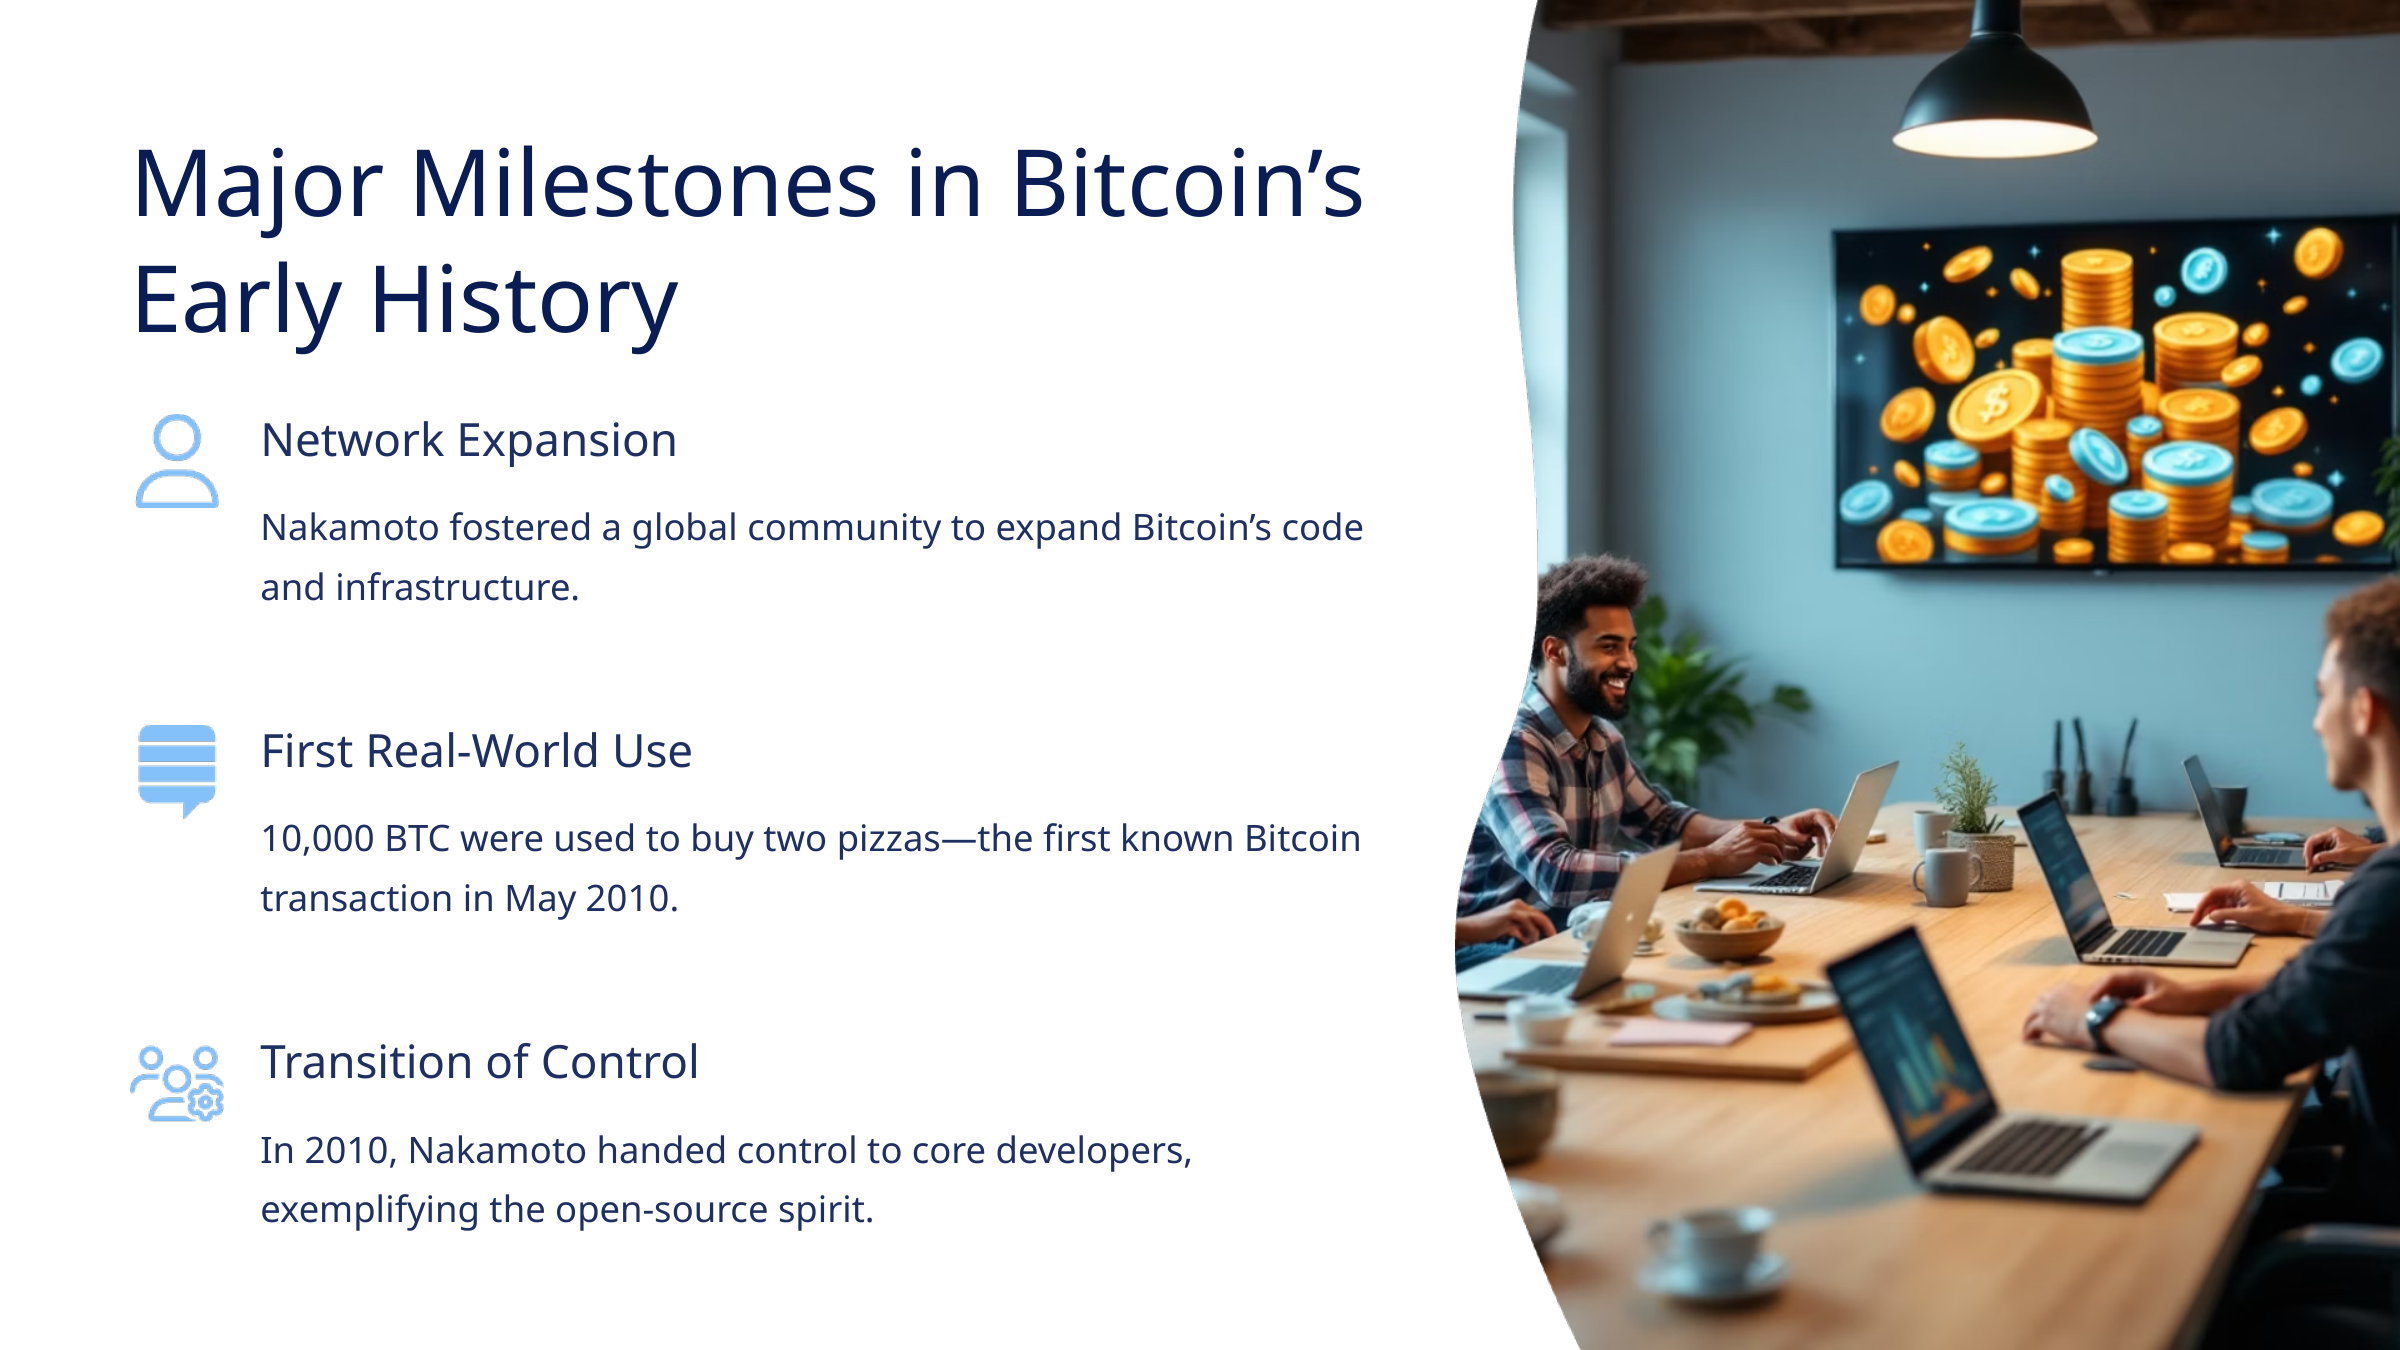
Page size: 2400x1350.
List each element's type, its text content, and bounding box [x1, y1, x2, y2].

picture [130, 725, 224, 819]
text_box 10,000 BTC were used to buy two pizzas—the first known Bitcoin transaction in May 2010. [260, 799, 1370, 919]
text_box Transition of Control [260, 1030, 726, 1089]
picture [1454, 0, 2400, 1350]
picture [130, 414, 224, 508]
text_box In 2010, Nakamoto handed control to core developers, exemplifying the open-source spirit. [260, 1110, 1370, 1230]
text_box First Real-World Use [260, 719, 726, 778]
text_box Network Expansion [260, 408, 726, 467]
picture [130, 1037, 224, 1131]
text_box Major Milestones in Bitcoin’s Early History [130, 119, 1370, 353]
text_box Nakamoto fostered a global community to expand Bitcoin’s code and infrastructure. [260, 488, 1370, 608]
